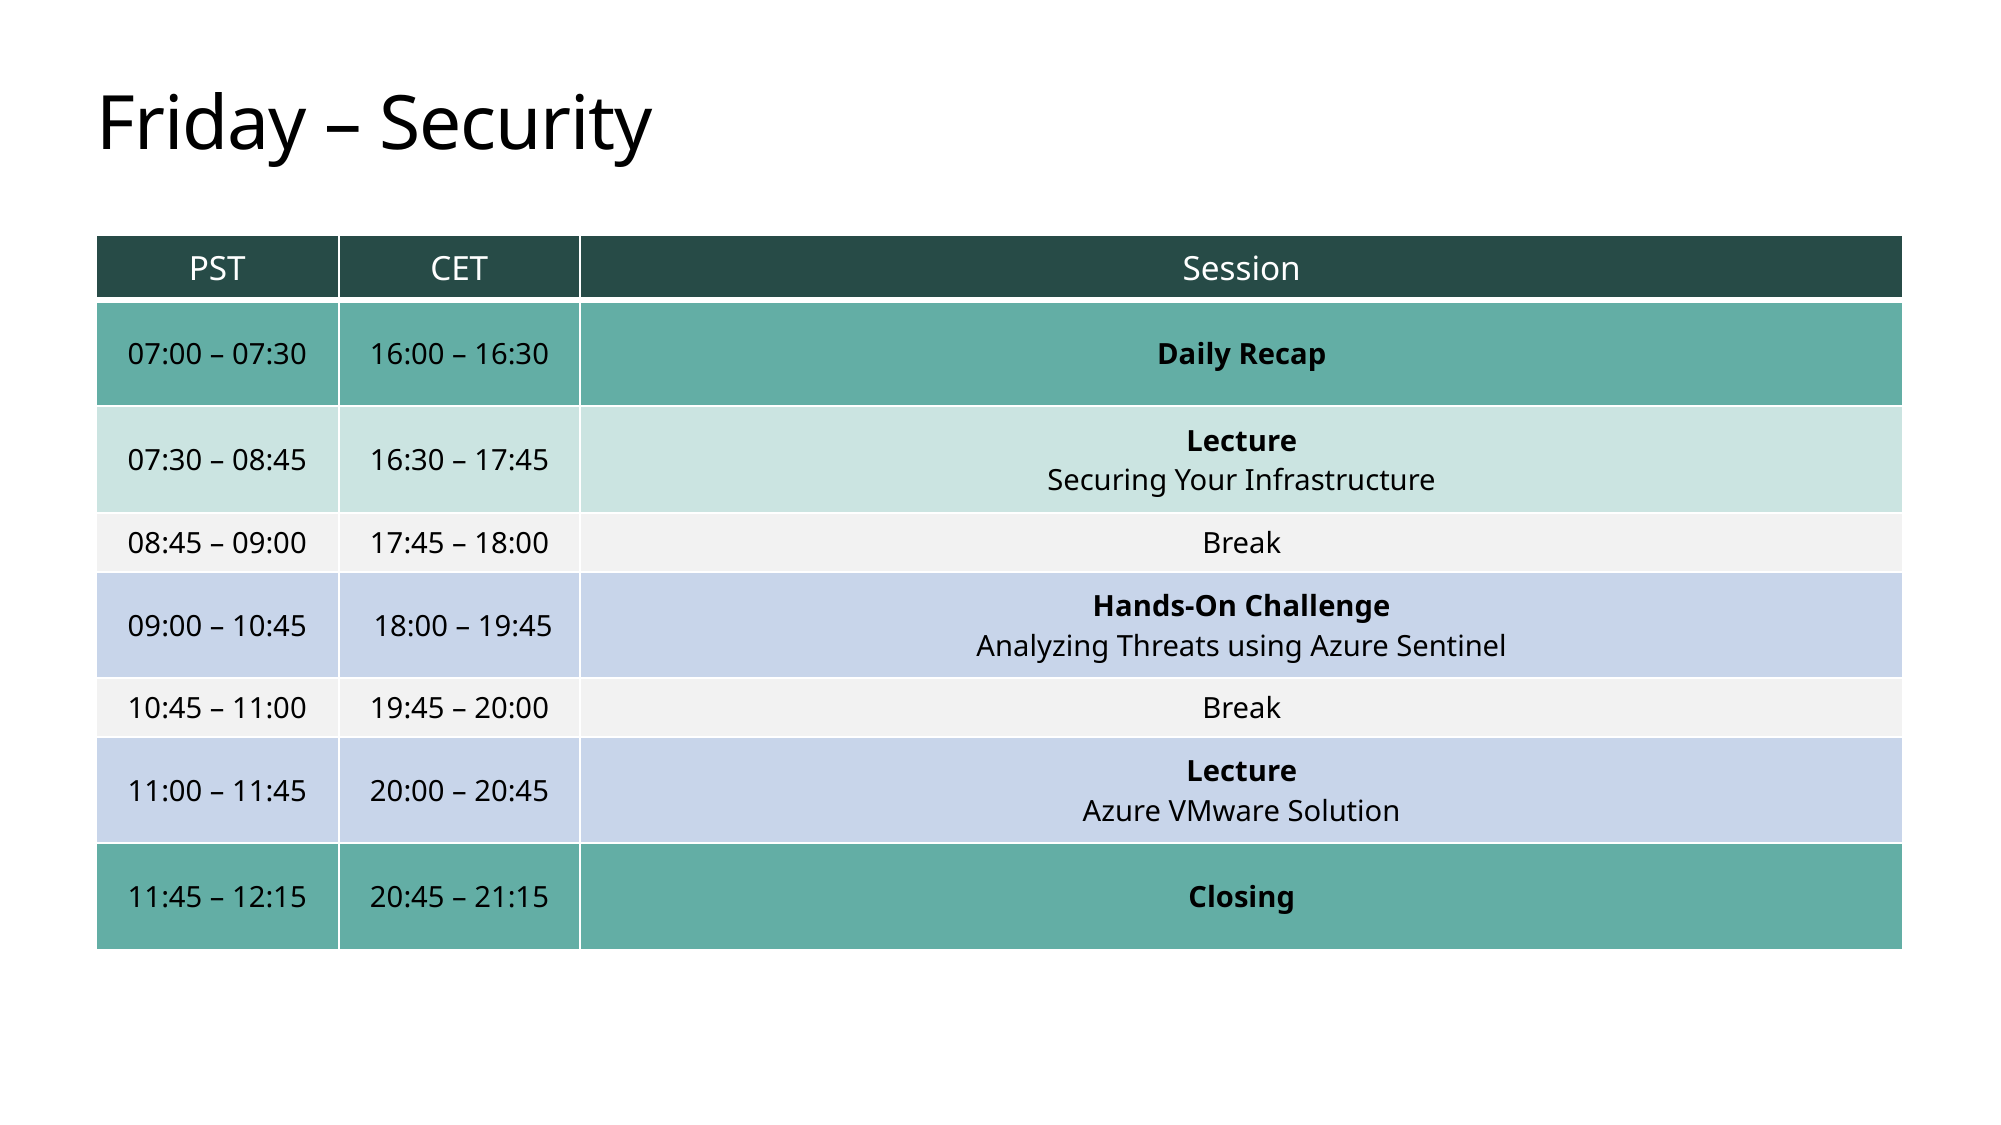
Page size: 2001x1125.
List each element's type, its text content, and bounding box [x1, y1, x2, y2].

table_cell 08:45 – 09:00 [97, 514, 338, 571]
table_cell 18:00 – 19:45 [340, 573, 579, 677]
table_cell Lecture Azure VMware Solution [581, 738, 1902, 842]
table_cell 20:00 – 20:45 [340, 738, 579, 842]
table_cell 20:45 – 21:15 [340, 844, 579, 949]
table_cell 09:00 – 10:45 [97, 573, 338, 677]
table_cell Break [581, 514, 1902, 571]
title Friday – Security [96, 75, 1904, 166]
table_cell 11:45 – 12:15 [97, 844, 338, 949]
table_cell Break [581, 679, 1902, 736]
table_cell Hands-On Challenge Analyzing Threats using Azure Sentinel [581, 573, 1902, 677]
table_cell 16:00 – 16:30 [340, 303, 579, 405]
table_cell 17:45 – 18:00 [340, 514, 579, 571]
table_header Session [581, 236, 1902, 297]
table_cell 11:00 – 11:45 [97, 738, 338, 842]
table_cell 07:00 – 07:30 [97, 303, 338, 405]
table_cell 10:45 – 11:00 [97, 679, 338, 736]
table_cell 19:45 – 20:00 [340, 679, 579, 736]
table_cell Lecture Securing Your Infrastructure [581, 407, 1902, 512]
table_cell 07:30 – 08:45 [97, 407, 338, 512]
table_header PST [97, 236, 338, 297]
table_cell 16:30 – 17:45 [340, 407, 579, 512]
table_cell Closing [581, 844, 1902, 949]
table_cell Daily Recap [581, 303, 1902, 405]
table_header CET [340, 236, 579, 297]
